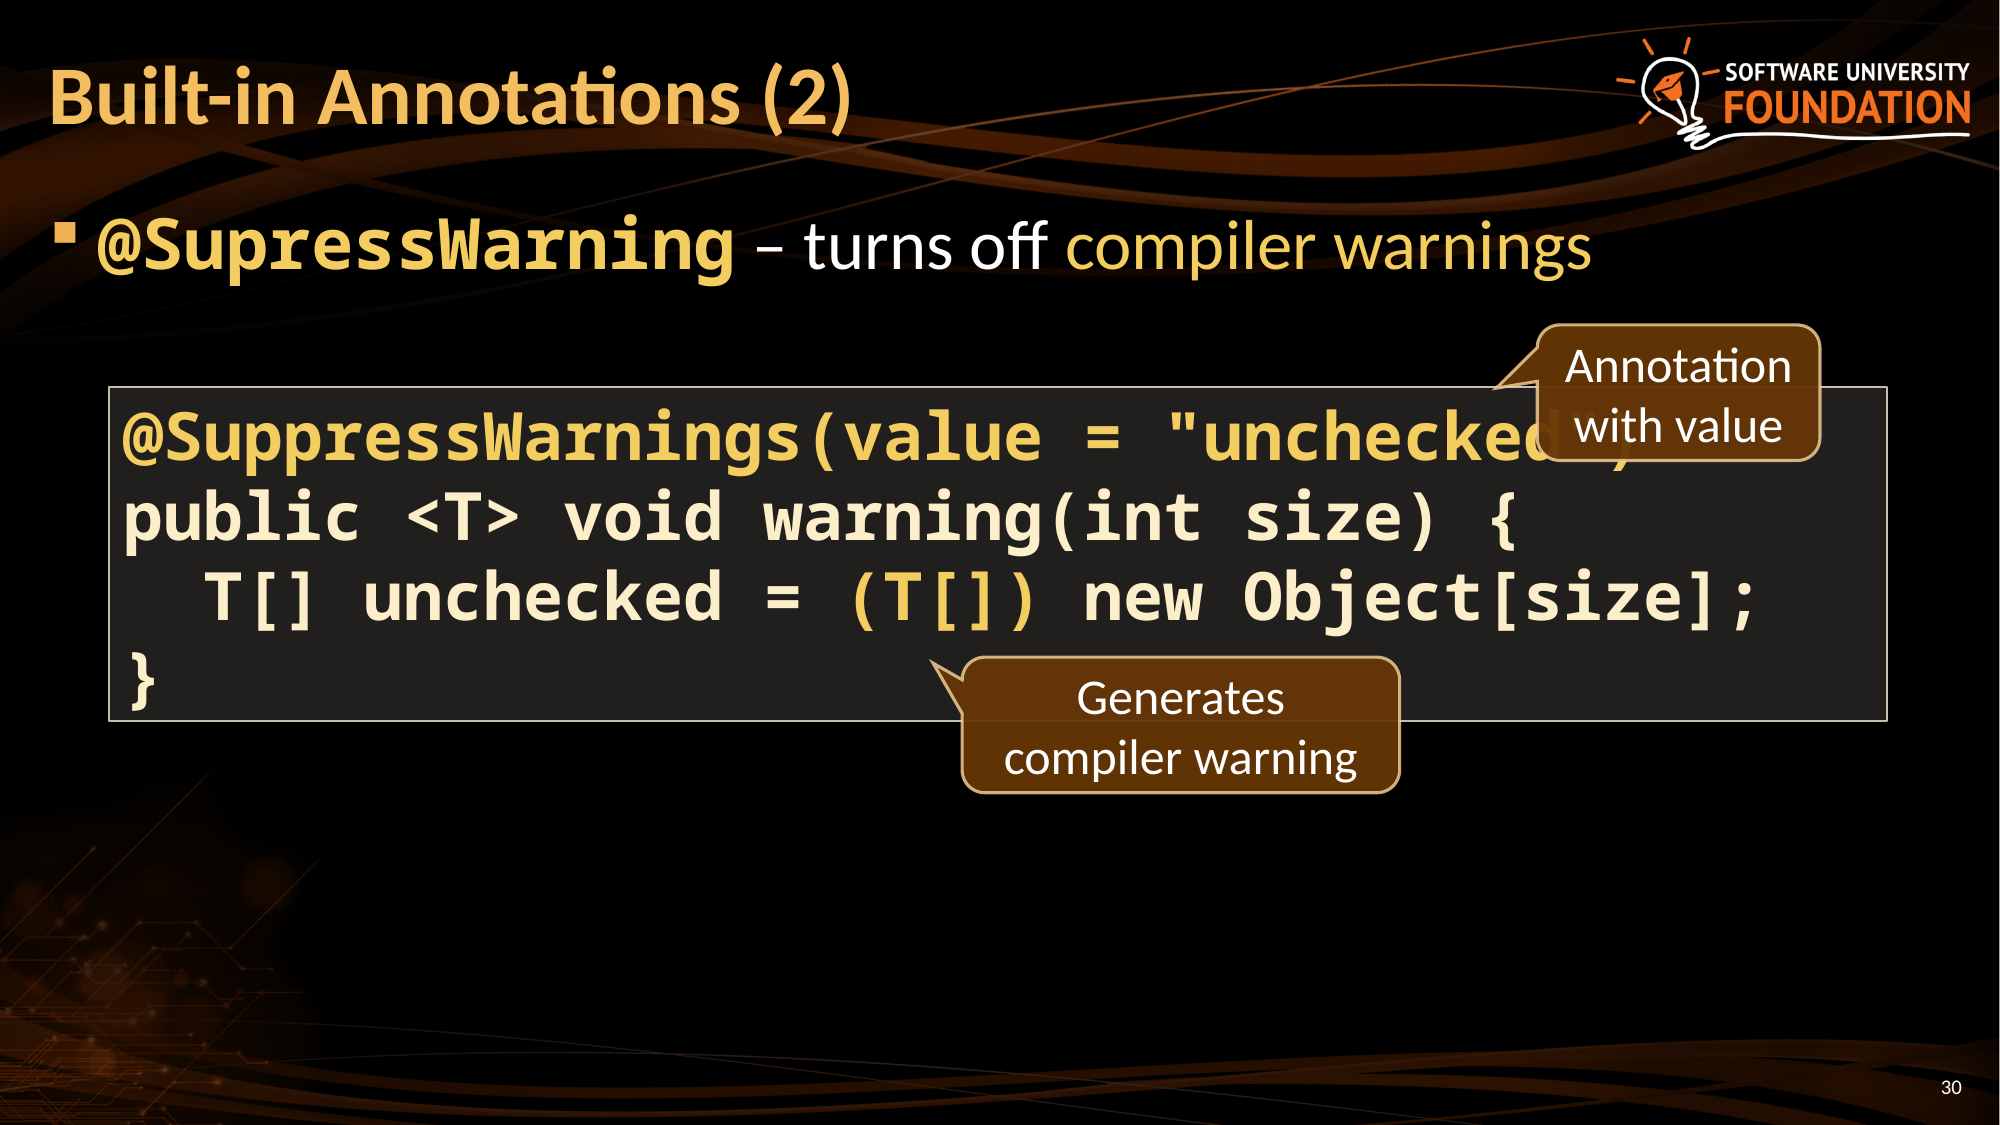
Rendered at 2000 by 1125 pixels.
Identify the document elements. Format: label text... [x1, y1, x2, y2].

list @SupressWarning – turns off compiler warnings [31, 188, 1968, 1103]
text_box Generates compiler warning [930, 656, 1401, 794]
title Built-in Annotations (2) [30, 6, 1602, 189]
text_box Annotation with value [1493, 323, 1821, 462]
picture [0, 0, 2000, 1125]
text_box @SuppressWarnings(value = "unchecked") public <T> void warning(int size) { T[] unchecked = (T[]) new Object[size]; } [108, 386, 1888, 722]
slide_number 30 [1897, 1070, 1968, 1103]
